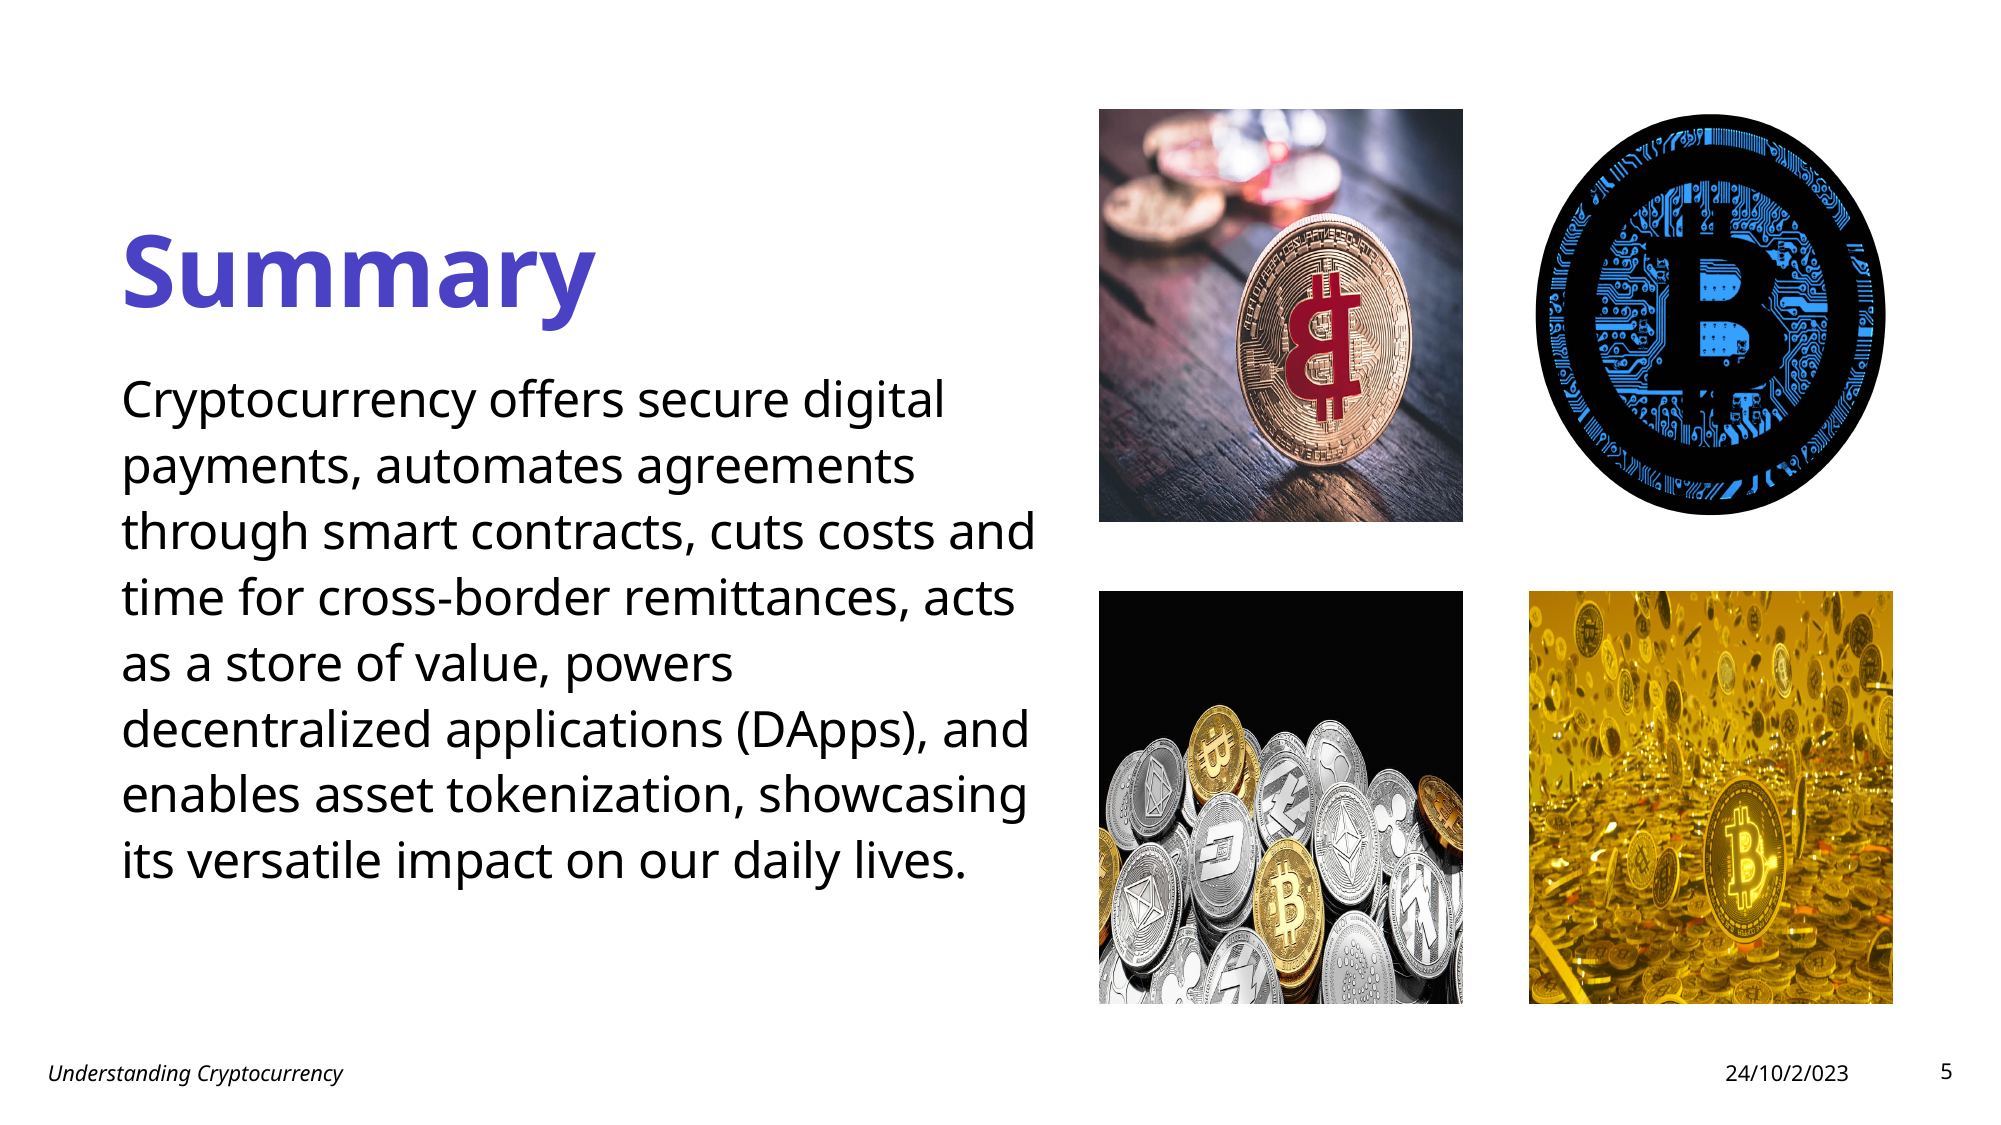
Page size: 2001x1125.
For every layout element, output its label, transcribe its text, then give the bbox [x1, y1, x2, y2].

picture [1099, 591, 1463, 1004]
list Cryptocurrency offers secure digital payments, automates agreements through smart contracts, cuts costs and time for cross-border remittances, acts as a store of value, powers decentralized applications (DApps), and enables asset tokenization, showcasing its versatile impact on our daily lives. [106, 353, 1058, 1004]
slide_number 5 [1864, 1042, 1968, 1103]
picture [1529, 591, 1893, 1004]
title Summary [106, 79, 1058, 337]
picture [1099, 109, 1463, 522]
footer Understanding Cryptocurrency [32, 1042, 669, 1103]
picture [1530, 109, 1894, 522]
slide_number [1150, 1042, 1864, 1103]
